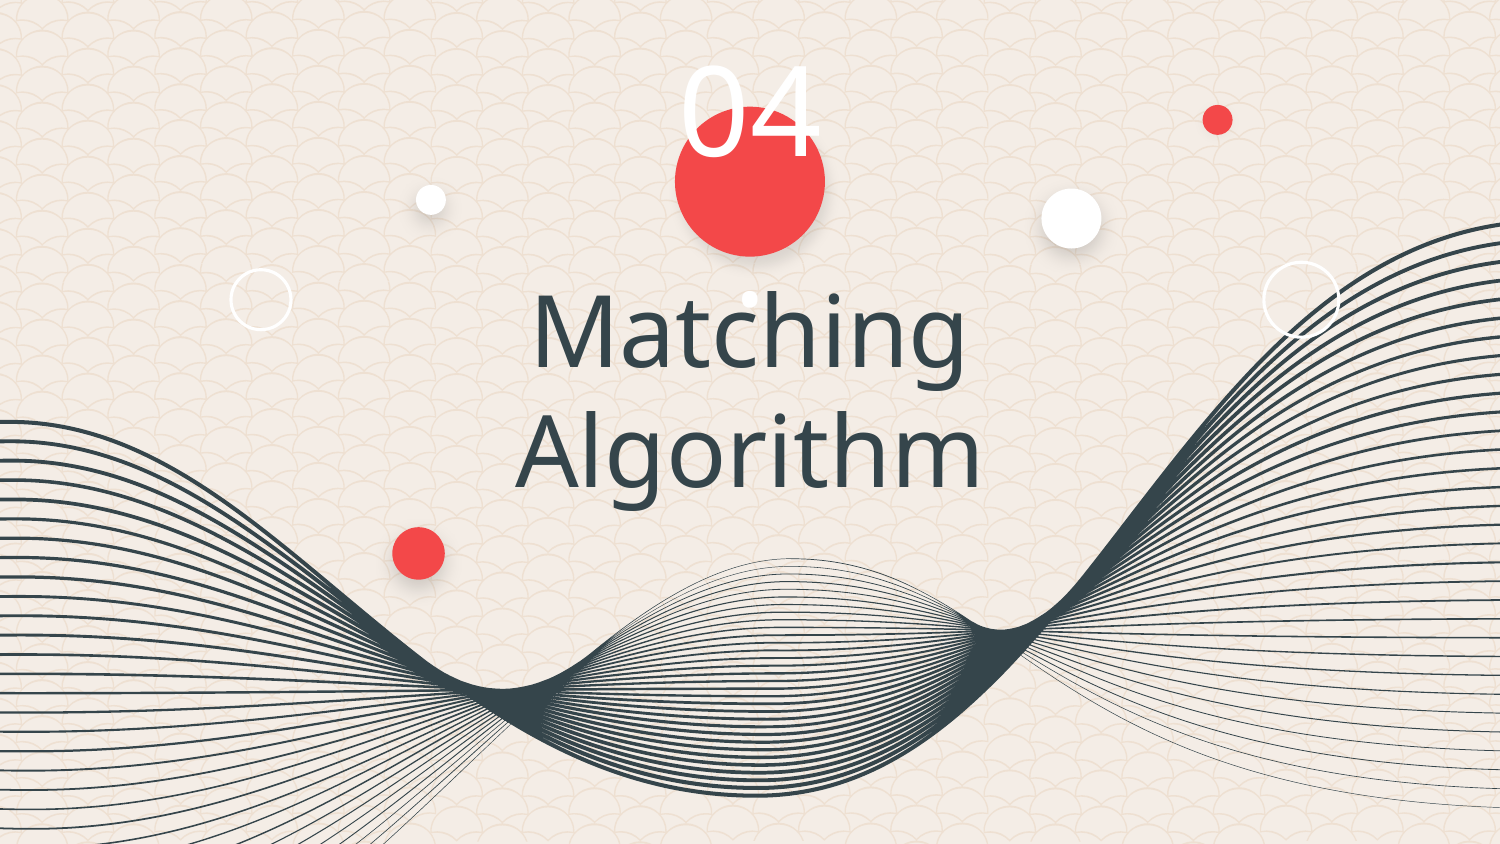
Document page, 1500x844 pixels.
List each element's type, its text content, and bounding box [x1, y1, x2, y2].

text_box [1041, 188, 1102, 249]
text_box [230, 269, 291, 330]
text_box [693, 231, 807, 257]
text_box [692, 106, 807, 133]
title Matching Algorithm [405, 318, 1095, 457]
text_box [415, 184, 446, 215]
title 04. [649, 133, 851, 231]
text_box [1202, 104, 1233, 135]
